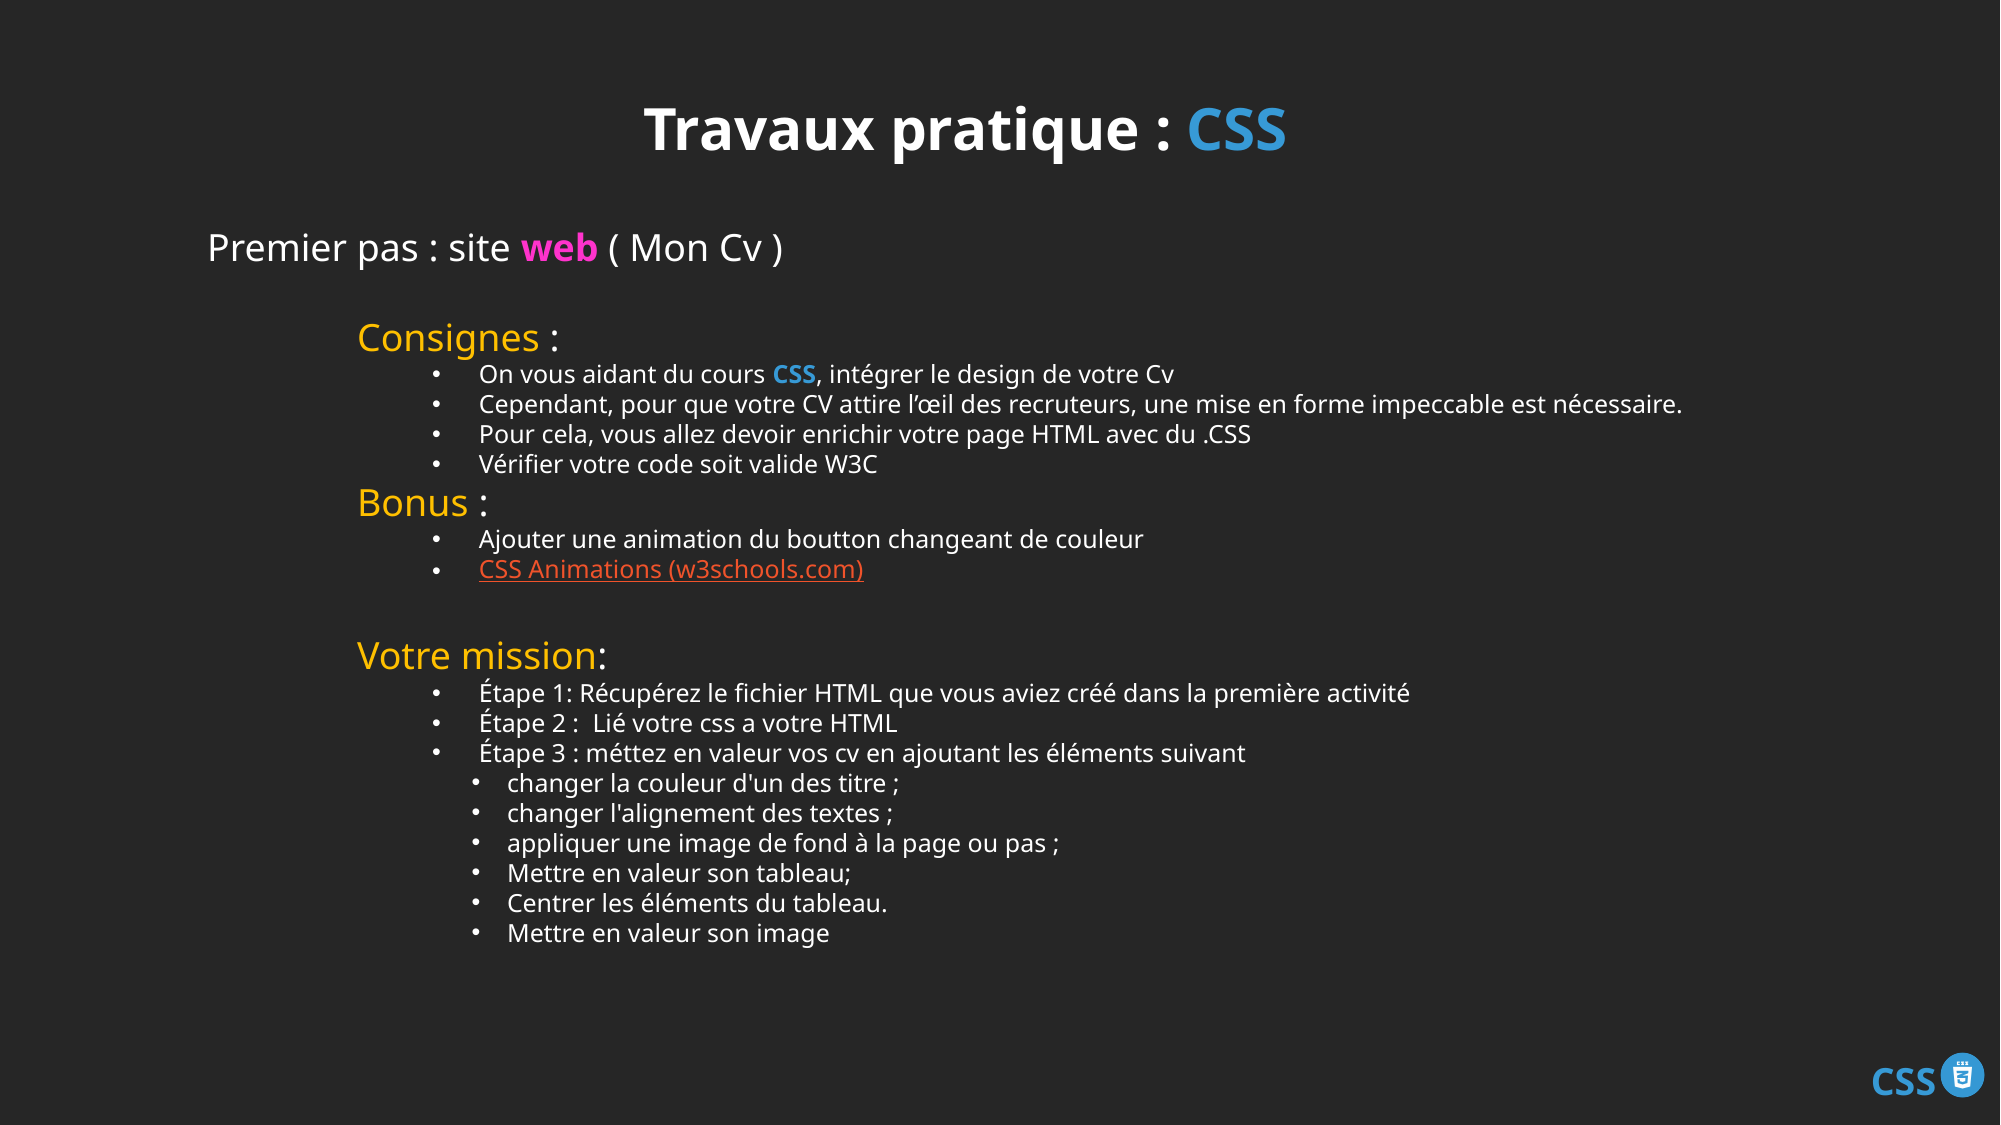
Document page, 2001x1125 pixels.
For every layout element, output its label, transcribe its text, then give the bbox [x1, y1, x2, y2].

text_box CSS [1820, 1039, 1987, 1111]
text_box Travaux pratique : CSS [473, 85, 1458, 215]
text_box Premier pas : site web ( Mon Cv ) Consignes : On vous aidant du cours CSS, intégrer le design de votre Cv Cependant, pour que votre CV attire l’œil des recruteurs, une mise en forme impeccable est nécessaire. Pour cela, vous allez devoir enrichir votre page HTML avec du .CSS Vérifier votre code soit valide W3C Bonus : Ajouter une animation du boutton changeant de couleur CSS Animations (w3schools.com) Votre mission: Étape 1: Récupérez le fichier HTML que vous aviez créé dans la première activité Étape 2 : Lié votre css a votre HTML Étape 3 : méttez en valeur vos cv en ajoutant les éléments suivant changer la couleur d'un des titre ; changer l'alignement des textes ; appliquer une image de fond à la page ou pas ; Mettre en valeur son tableau; Centrer les éléments du tableau. Mettre en valeur son image [192, 216, 1938, 1120]
picture [1937, 1050, 1987, 1100]
